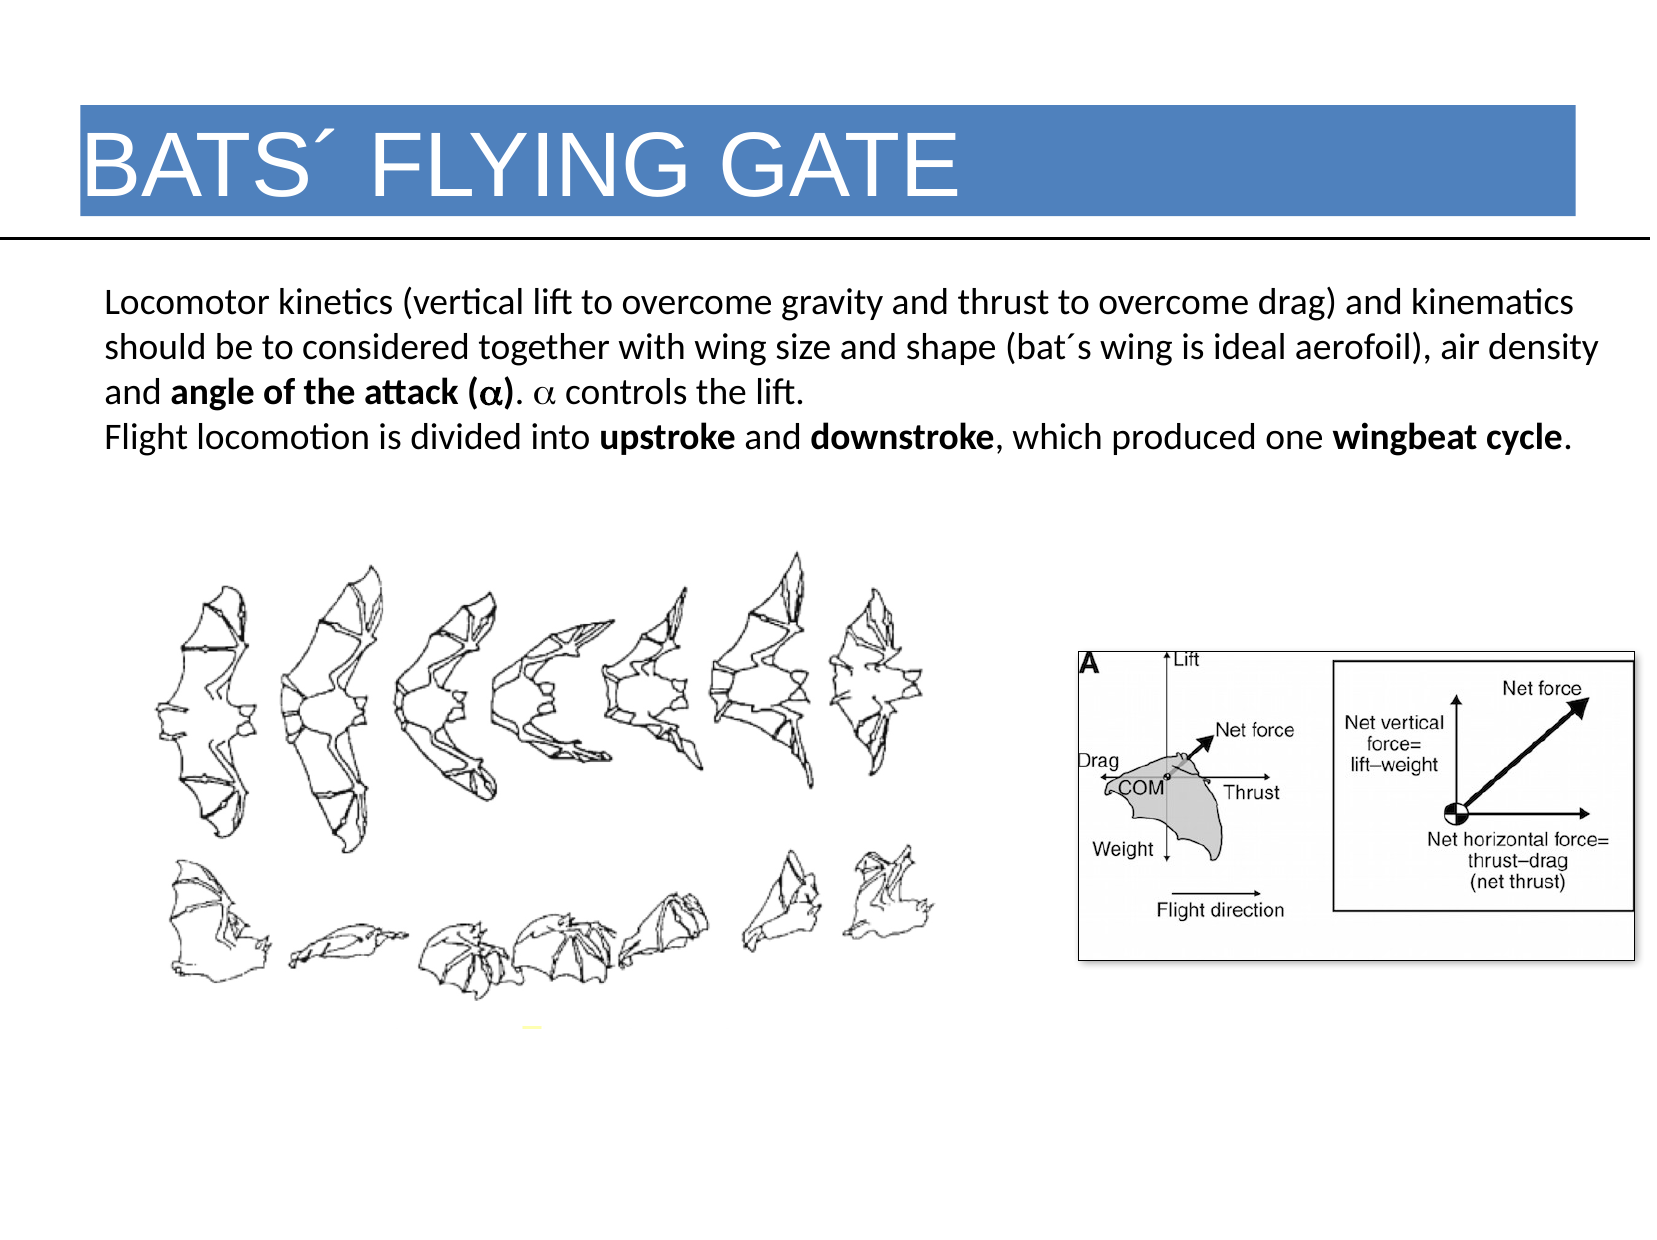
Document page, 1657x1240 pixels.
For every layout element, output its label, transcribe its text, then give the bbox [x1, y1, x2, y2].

text_box Locomotor kinetics (vertical lift to overcome gravity and thrust to overcome drag) and kinematics should be to considered together with wing size and shape (bat´s wing is ideal aerofoil), air density and angle of the attack ().  controls the lift. Flight locomotion is divided into upstroke and downstroke, which produced one wingbeat cycle. [89, 269, 1625, 465]
picture [1077, 651, 1634, 960]
picture [0, 524, 1071, 1029]
text_box BATS´ FLYING GATE [80, 105, 1576, 217]
